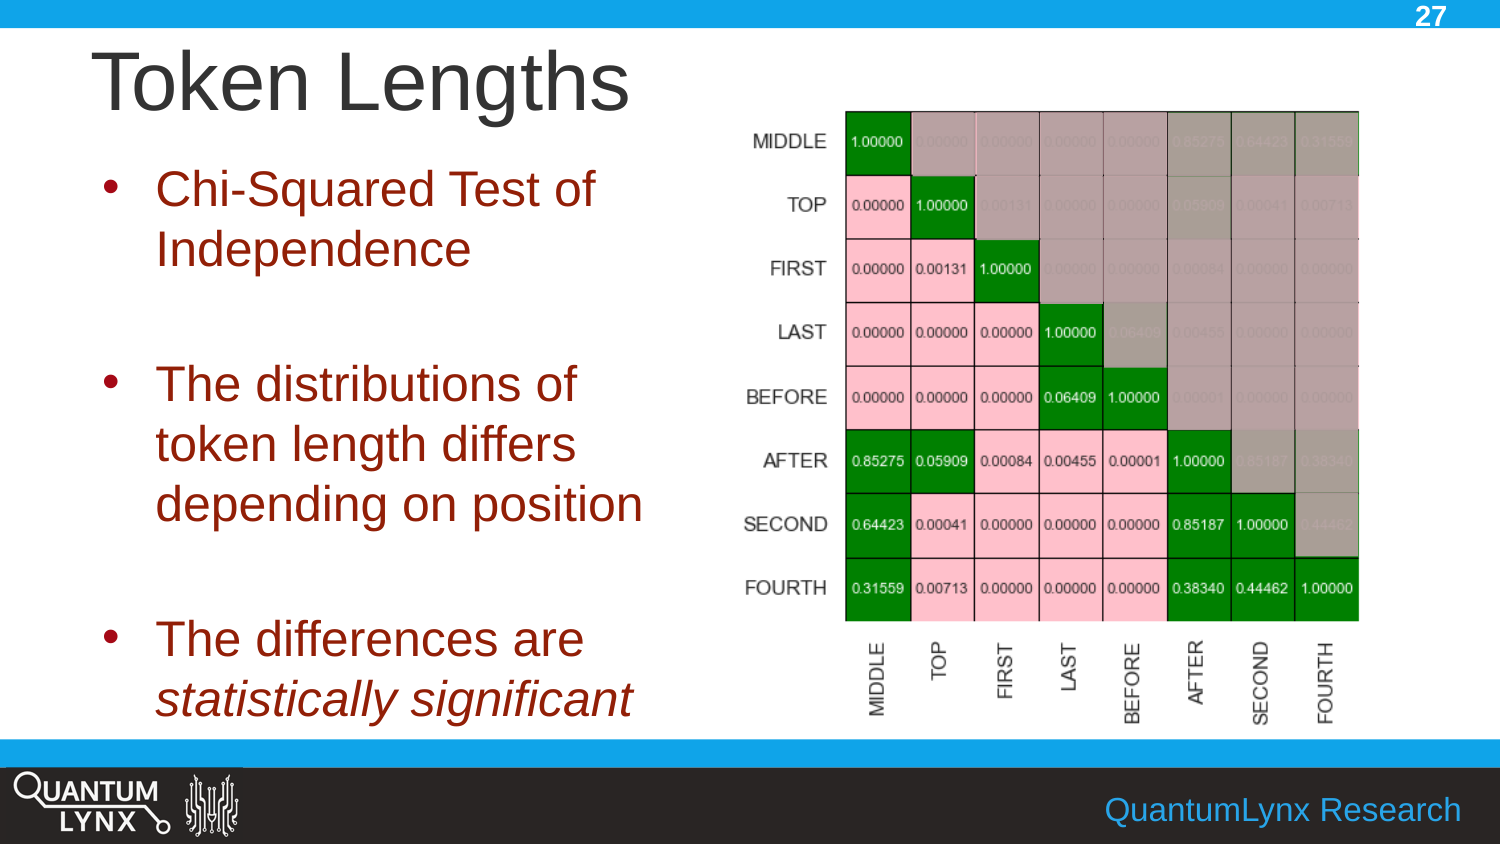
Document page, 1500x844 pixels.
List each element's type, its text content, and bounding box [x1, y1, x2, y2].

picture [729, 98, 1371, 738]
picture [6, 768, 243, 842]
slide_number 27 [1400, 0, 1482, 35]
list Chi-Squared Test of Independence The distributions of token length differs depending on position The differences are statistically significant [65, 149, 721, 750]
title Token Lengths [75, 15, 1425, 138]
